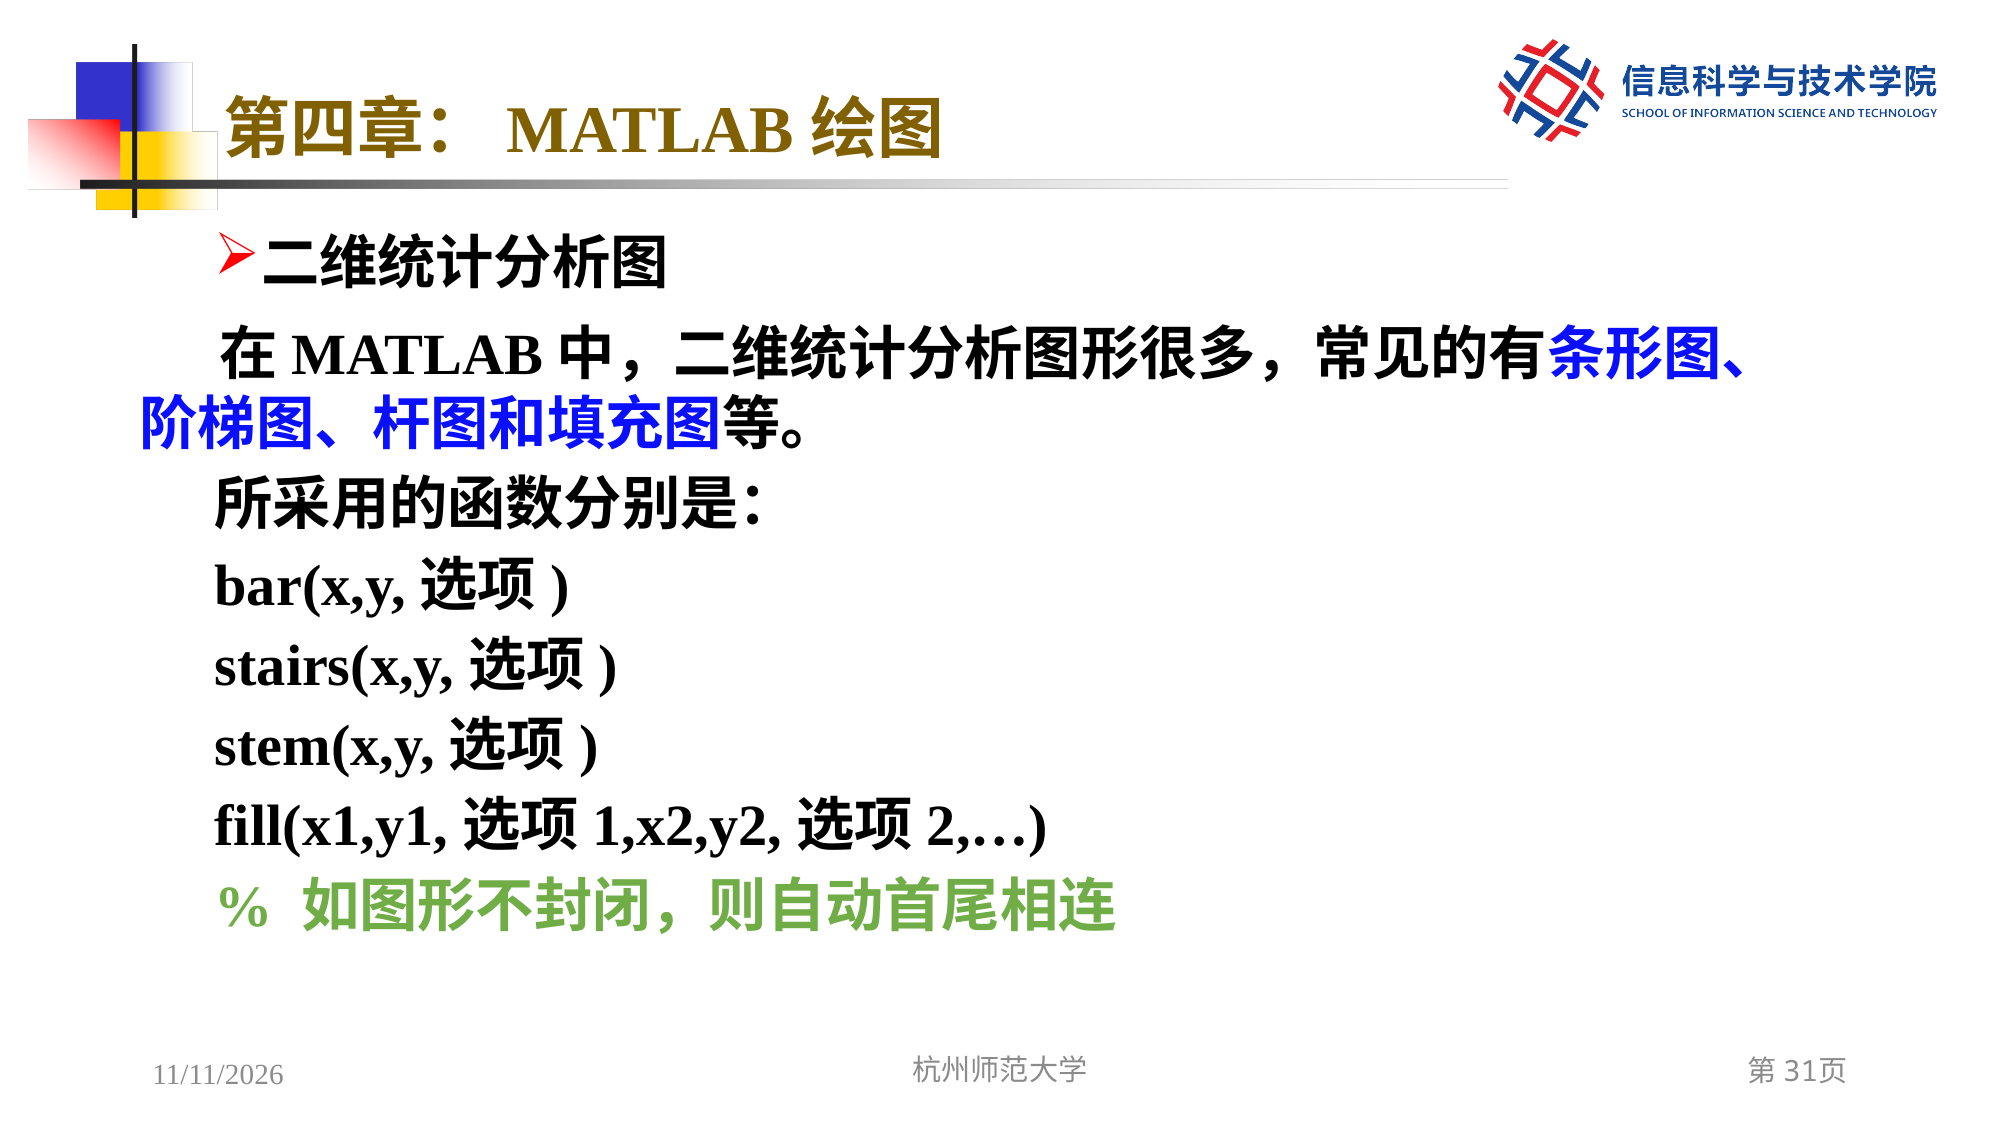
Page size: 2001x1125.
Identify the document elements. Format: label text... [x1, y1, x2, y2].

title 第四章：MATLAB绘图 [208, 87, 1490, 176]
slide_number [137, 1042, 588, 1103]
picture [28, 39, 1937, 218]
footer 杭州师范大学 [662, 1042, 1338, 1103]
slide_number 第31页 [1412, 1042, 1863, 1103]
list 二维统计分析图 在MATLAB中，二维统计分析图形很多，常见的有条形图、阶梯图、杆图和填充图等。 所采用的函数分别是： bar(x,y,选项) stairs(x,y,选项) stem(x,y,选项) fill(x1,y1,选项1,x2,y2,选项2,…) % 如图形不封闭，则自动首尾相连 [87, 218, 1852, 1021]
